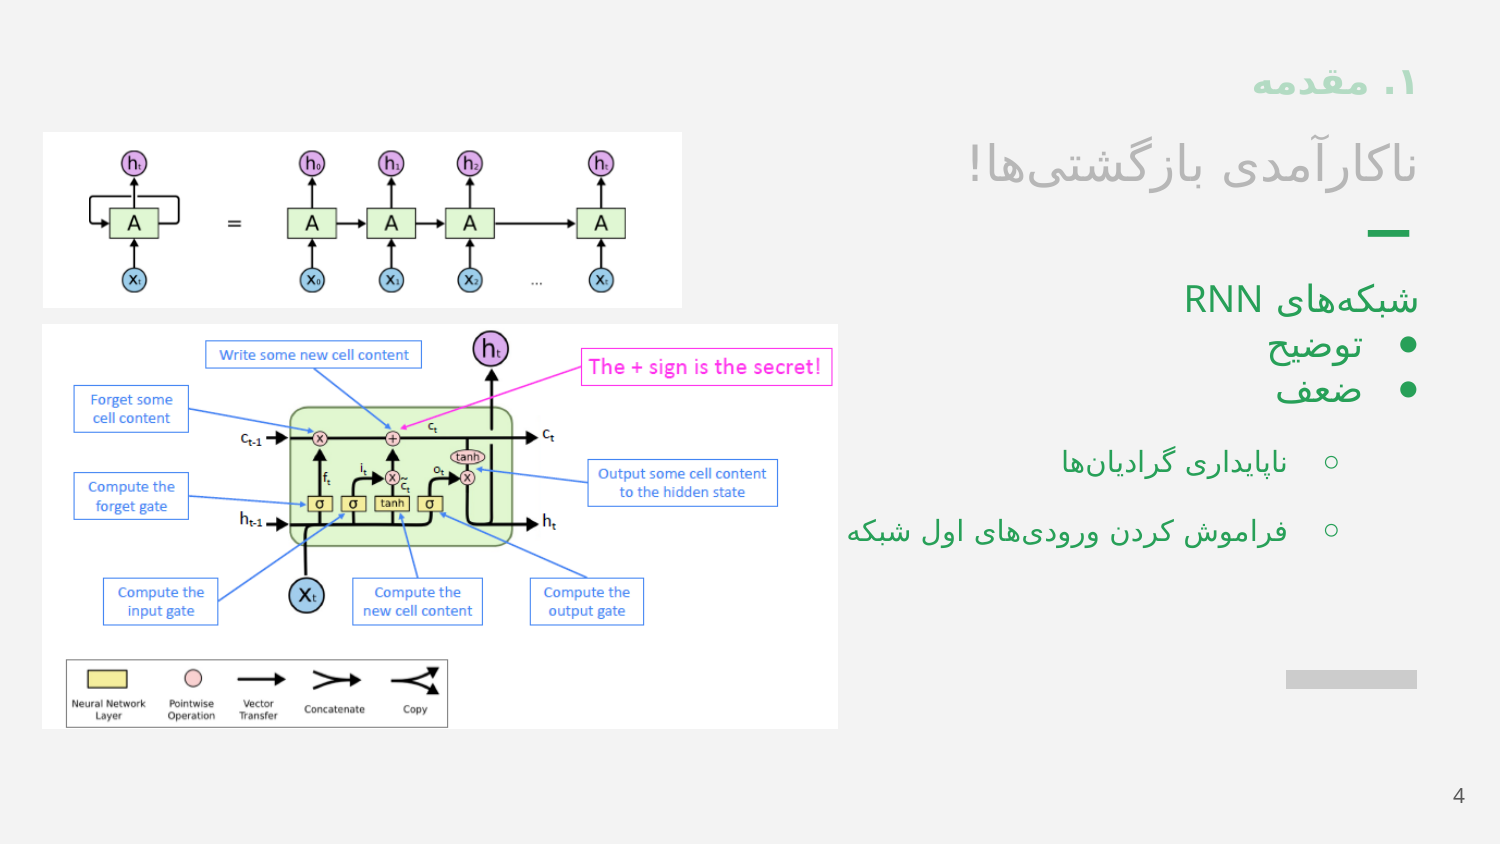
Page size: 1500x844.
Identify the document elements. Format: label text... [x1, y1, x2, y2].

title _ [1353, 178, 1430, 257]
picture [42, 132, 682, 308]
picture [42, 323, 838, 729]
list شبکه‌های RNN توضیح ضعف ناپایداری گرادیان‌ها فراموش کردن ورودی‌های اول شبکه [397, 263, 1435, 740]
slide_number 4 [1389, 764, 1480, 830]
title ناکارآمدی بازگشتی‌ها! [852, 116, 1435, 211]
title ۱. مقدمه [875, 43, 1435, 117]
